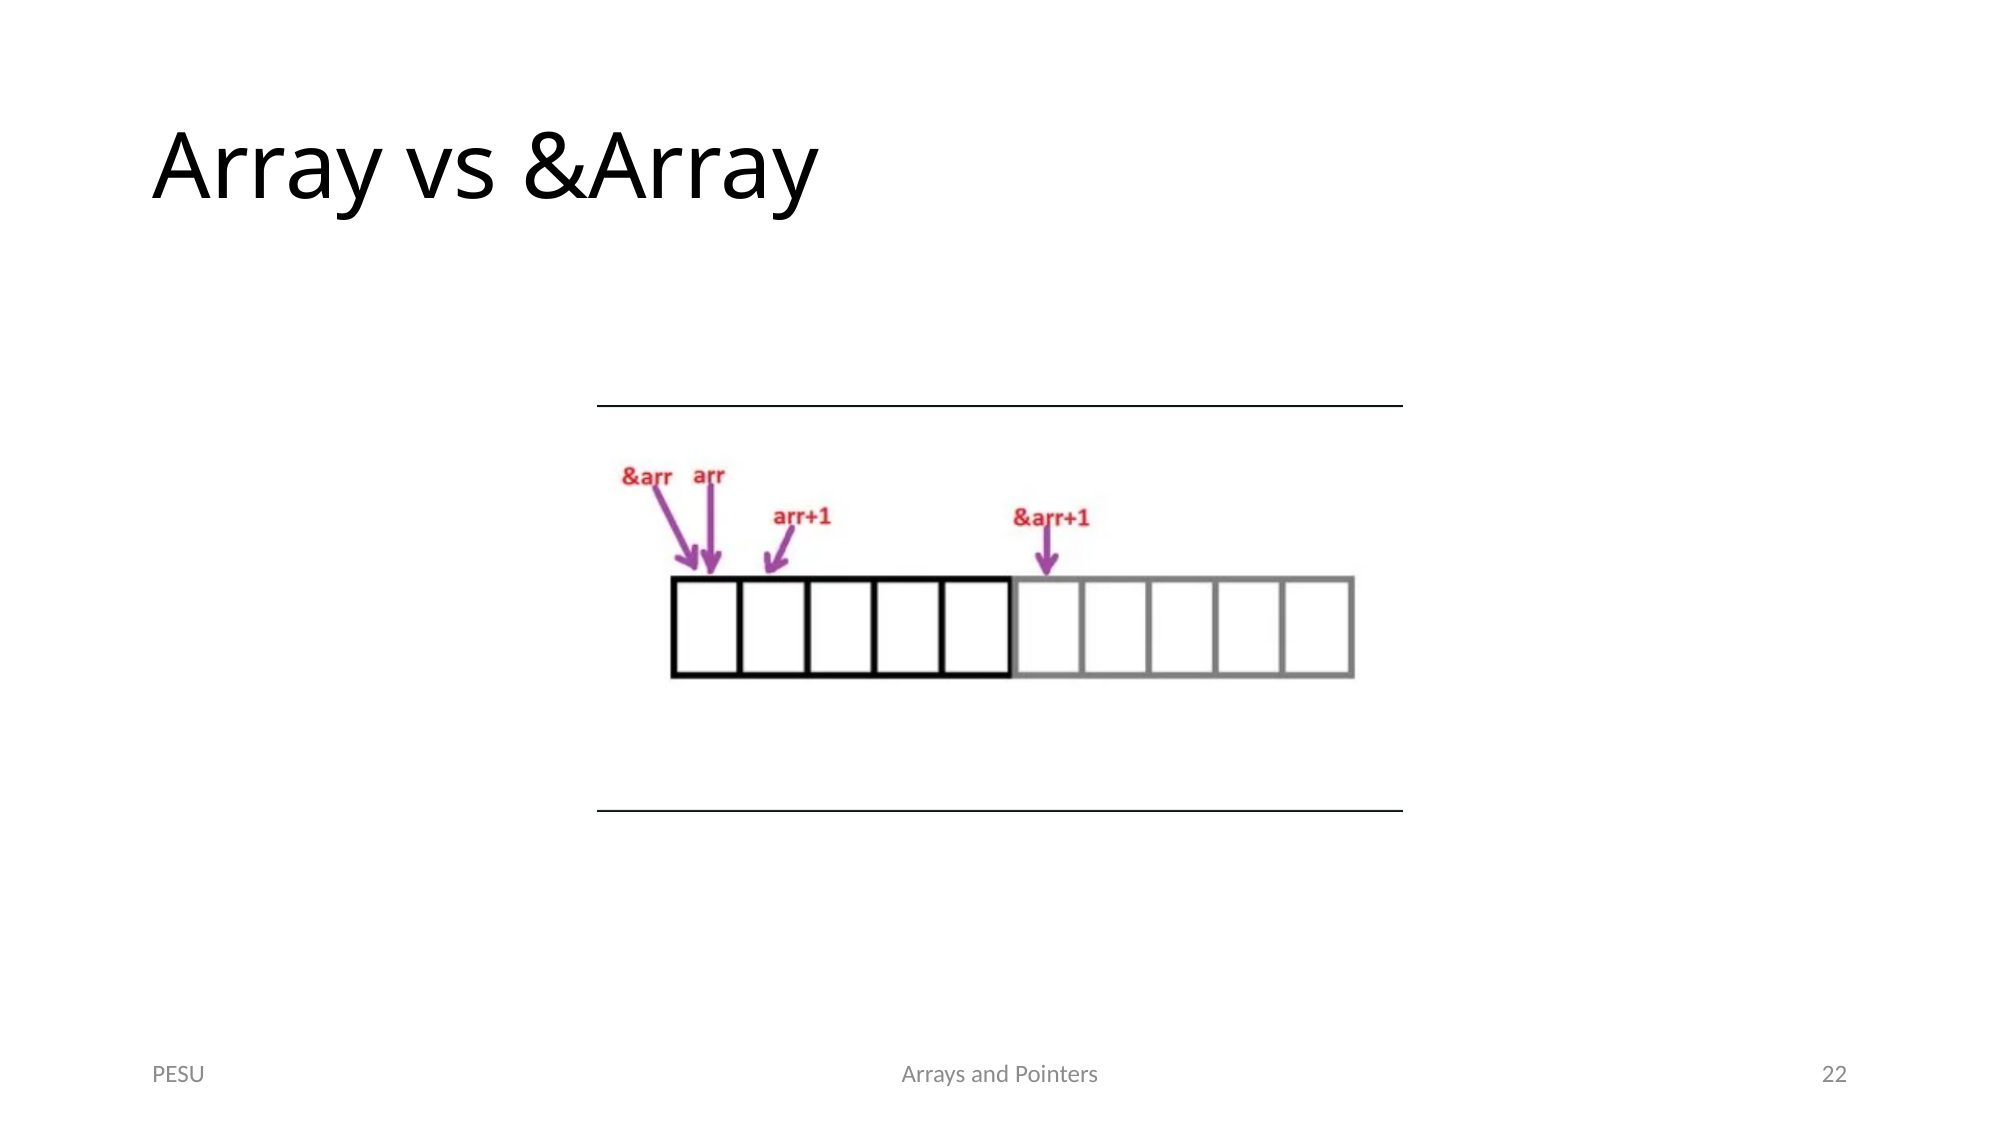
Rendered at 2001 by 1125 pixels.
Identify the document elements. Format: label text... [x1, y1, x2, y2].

footer Arrays and Pointers [662, 1042, 1338, 1103]
title Array vs &Array [137, 59, 1863, 278]
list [597, 405, 1403, 812]
slide_number PESU [137, 1042, 588, 1103]
slide_number 22 [1412, 1042, 1863, 1103]
